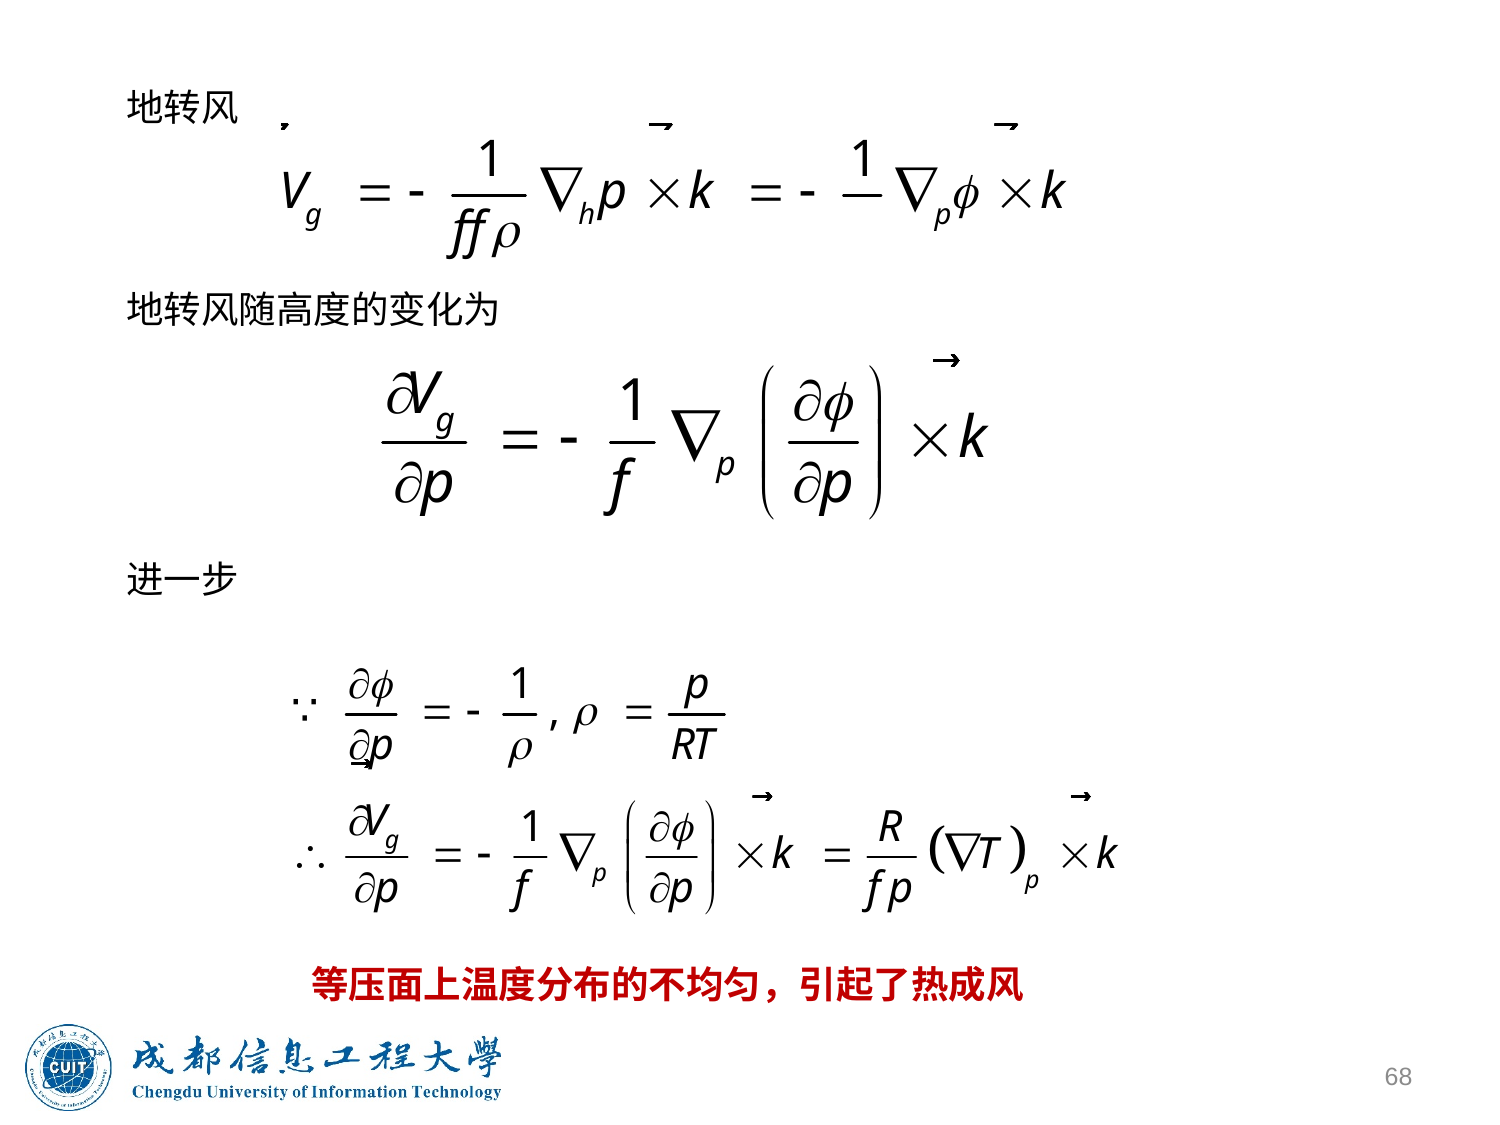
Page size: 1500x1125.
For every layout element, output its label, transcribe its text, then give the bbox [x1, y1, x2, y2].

picture [25, 1024, 501, 1111]
text_box 地转风 地转风随高度的变化为 进一步 等压面上温度分布的不均匀，引起了热成风 [111, 54, 1224, 1014]
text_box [372, 340, 1007, 531]
slide_number 68 [1277, 1045, 1428, 1106]
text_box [291, 650, 1132, 925]
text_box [281, 123, 1082, 268]
